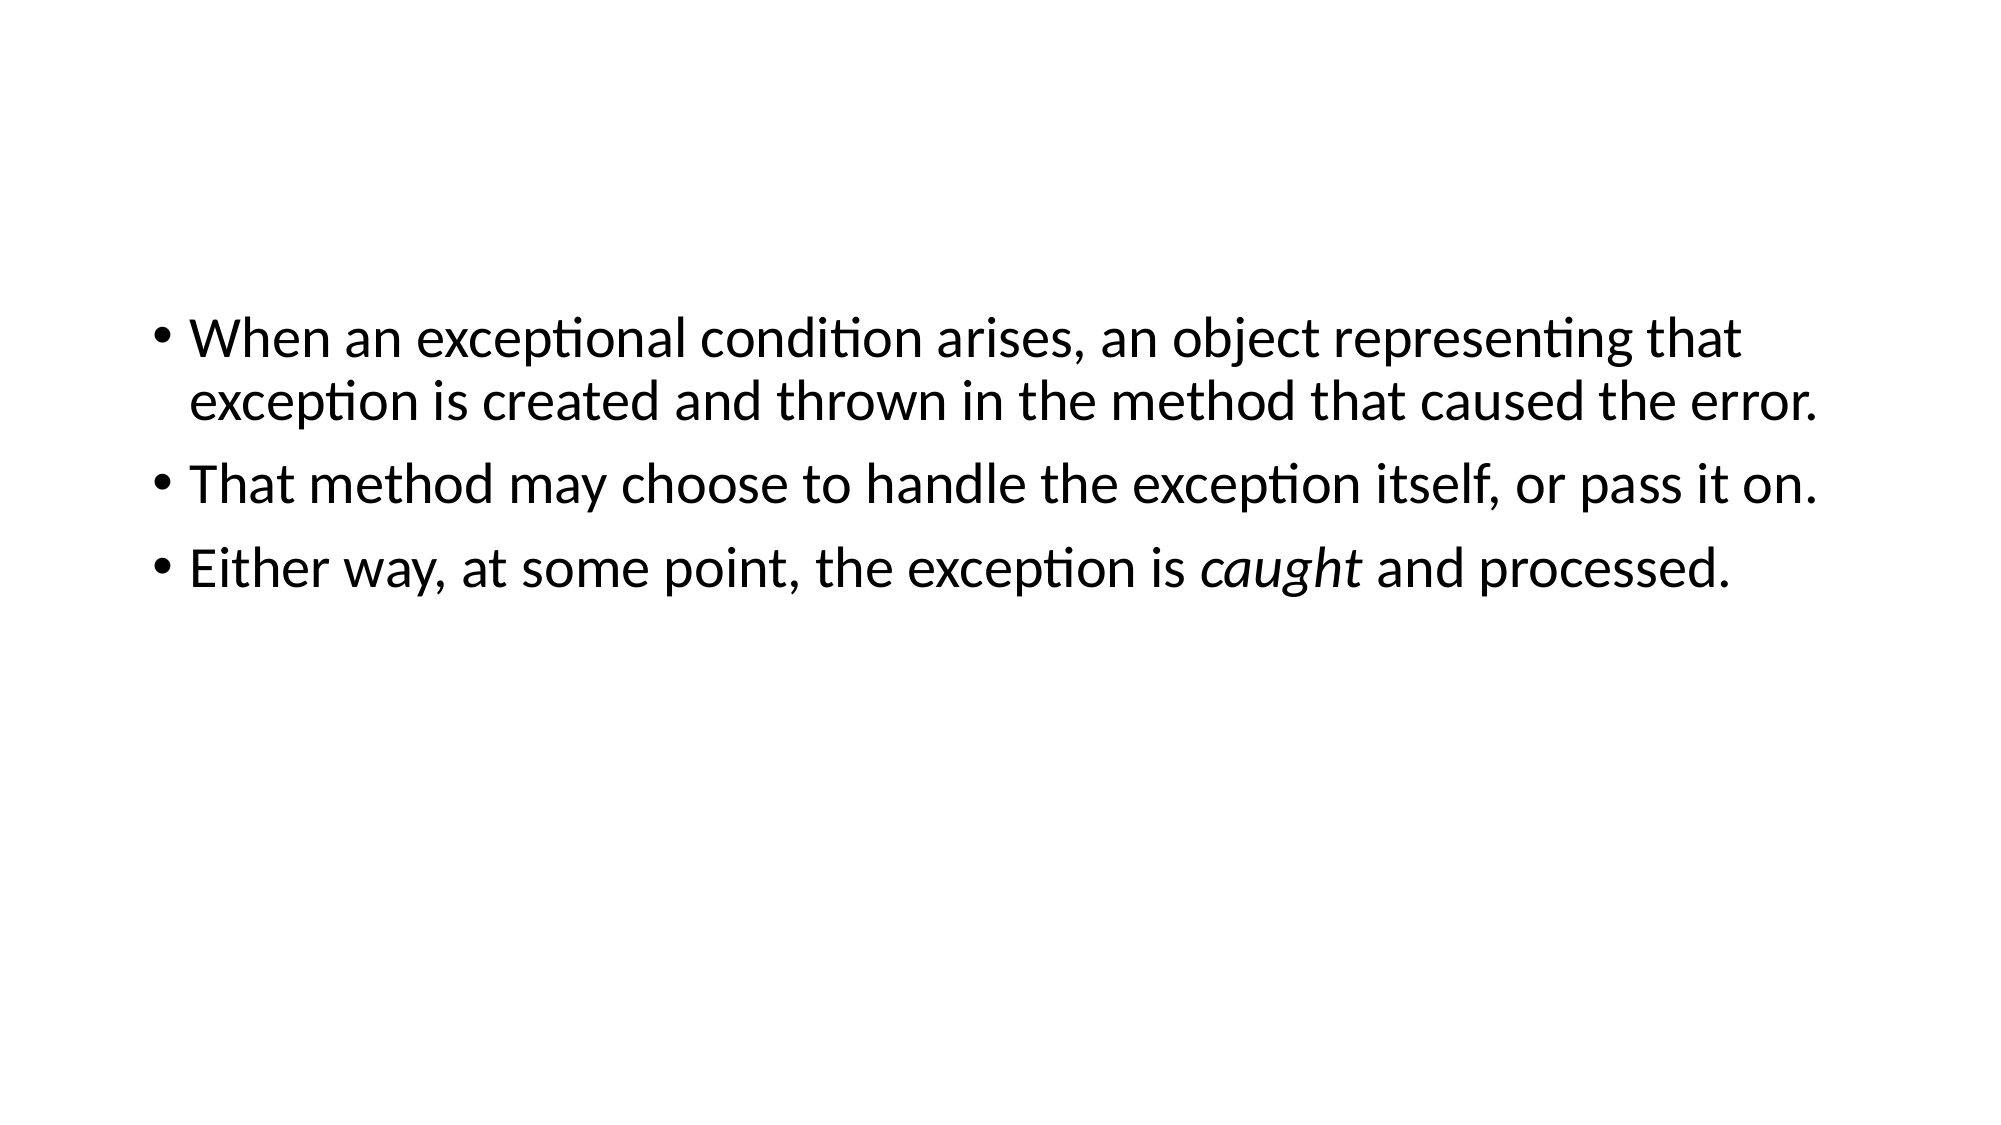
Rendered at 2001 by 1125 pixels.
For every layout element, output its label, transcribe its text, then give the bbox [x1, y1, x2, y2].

list When an exceptional condition arises, an object representing that exception is created and thrown in the method that caused the error. That method may choose to handle the exception itself, or pass it on. Either way, at some point, the exception is caught and processed. [137, 299, 1863, 1014]
